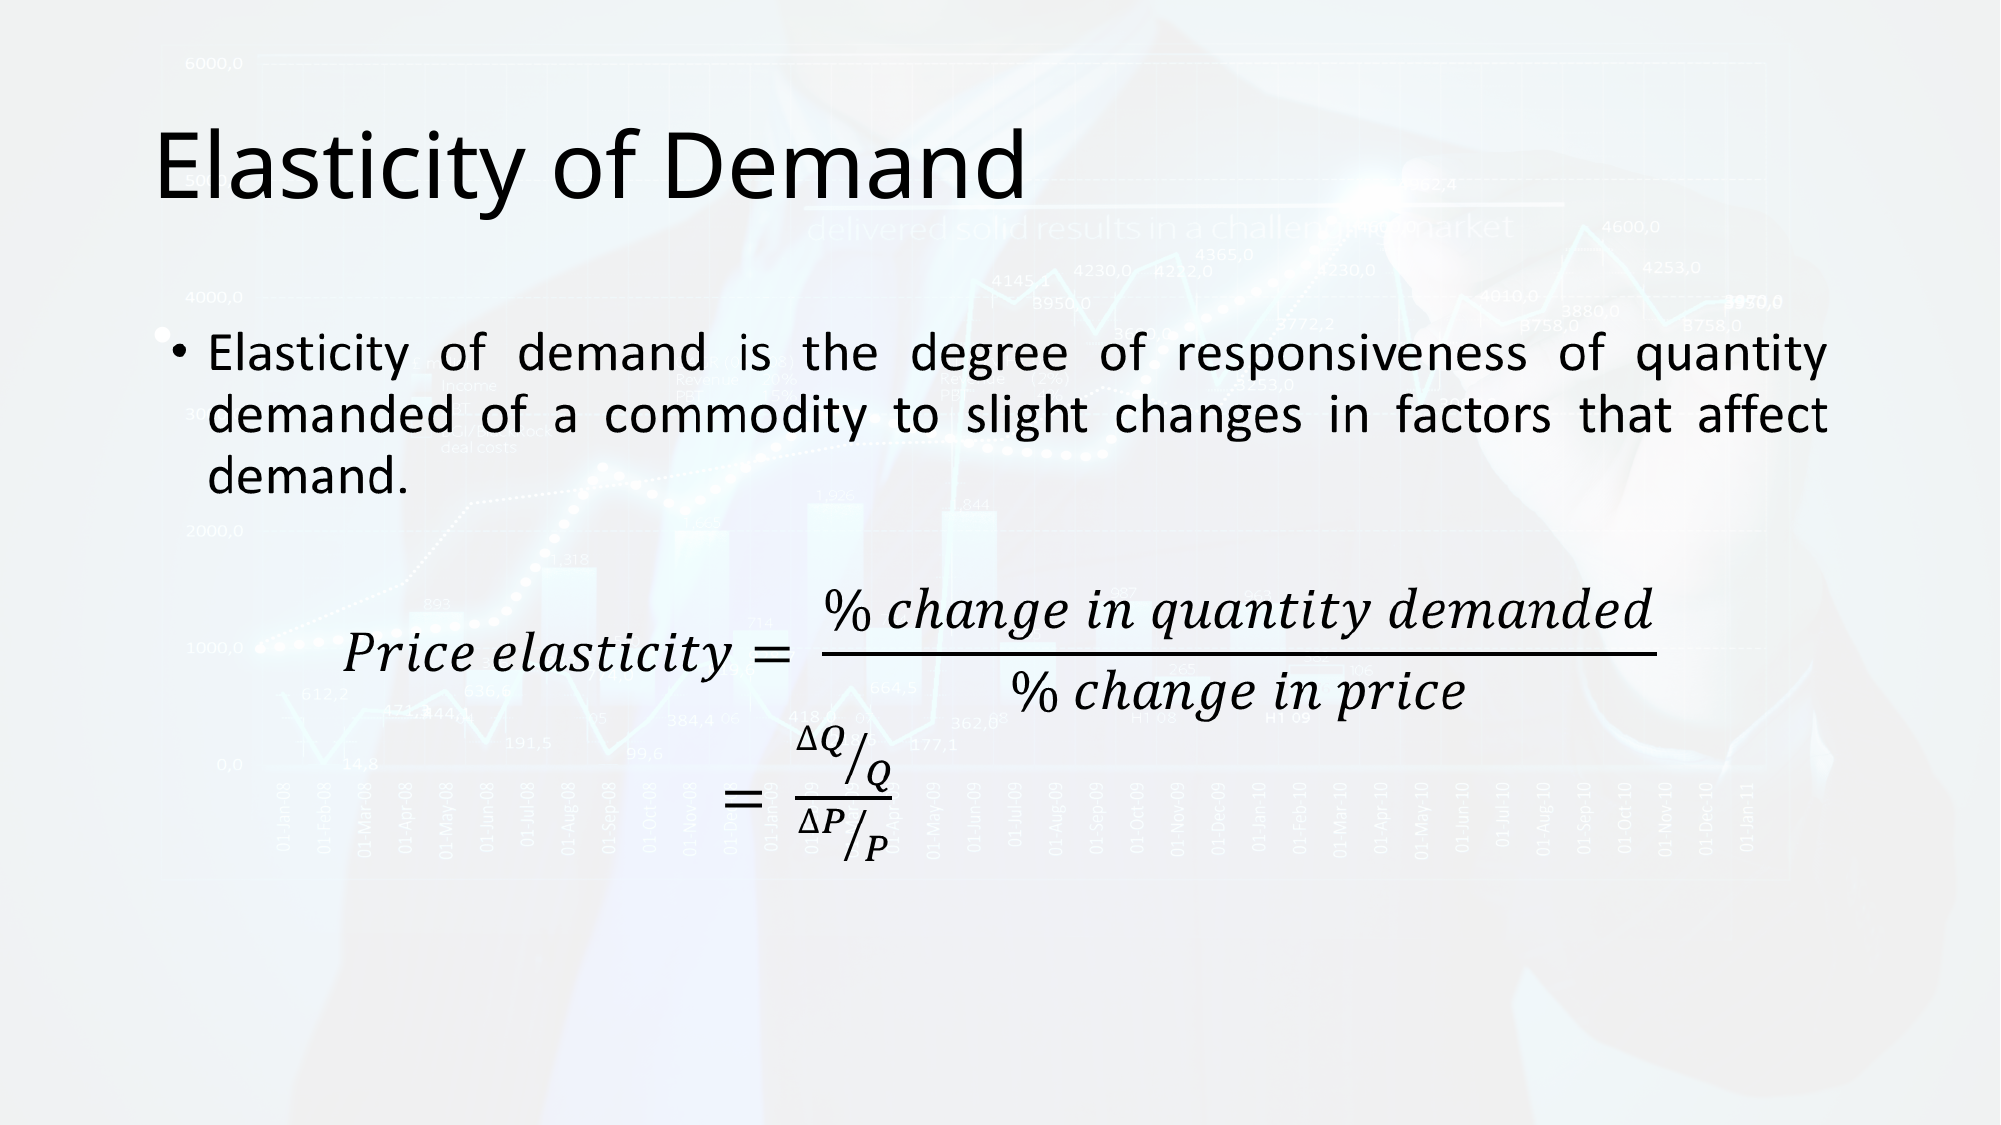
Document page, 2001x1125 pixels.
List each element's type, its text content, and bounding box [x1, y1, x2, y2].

list [137, 299, 1863, 1014]
title Elasticity of Demand [137, 59, 1863, 278]
